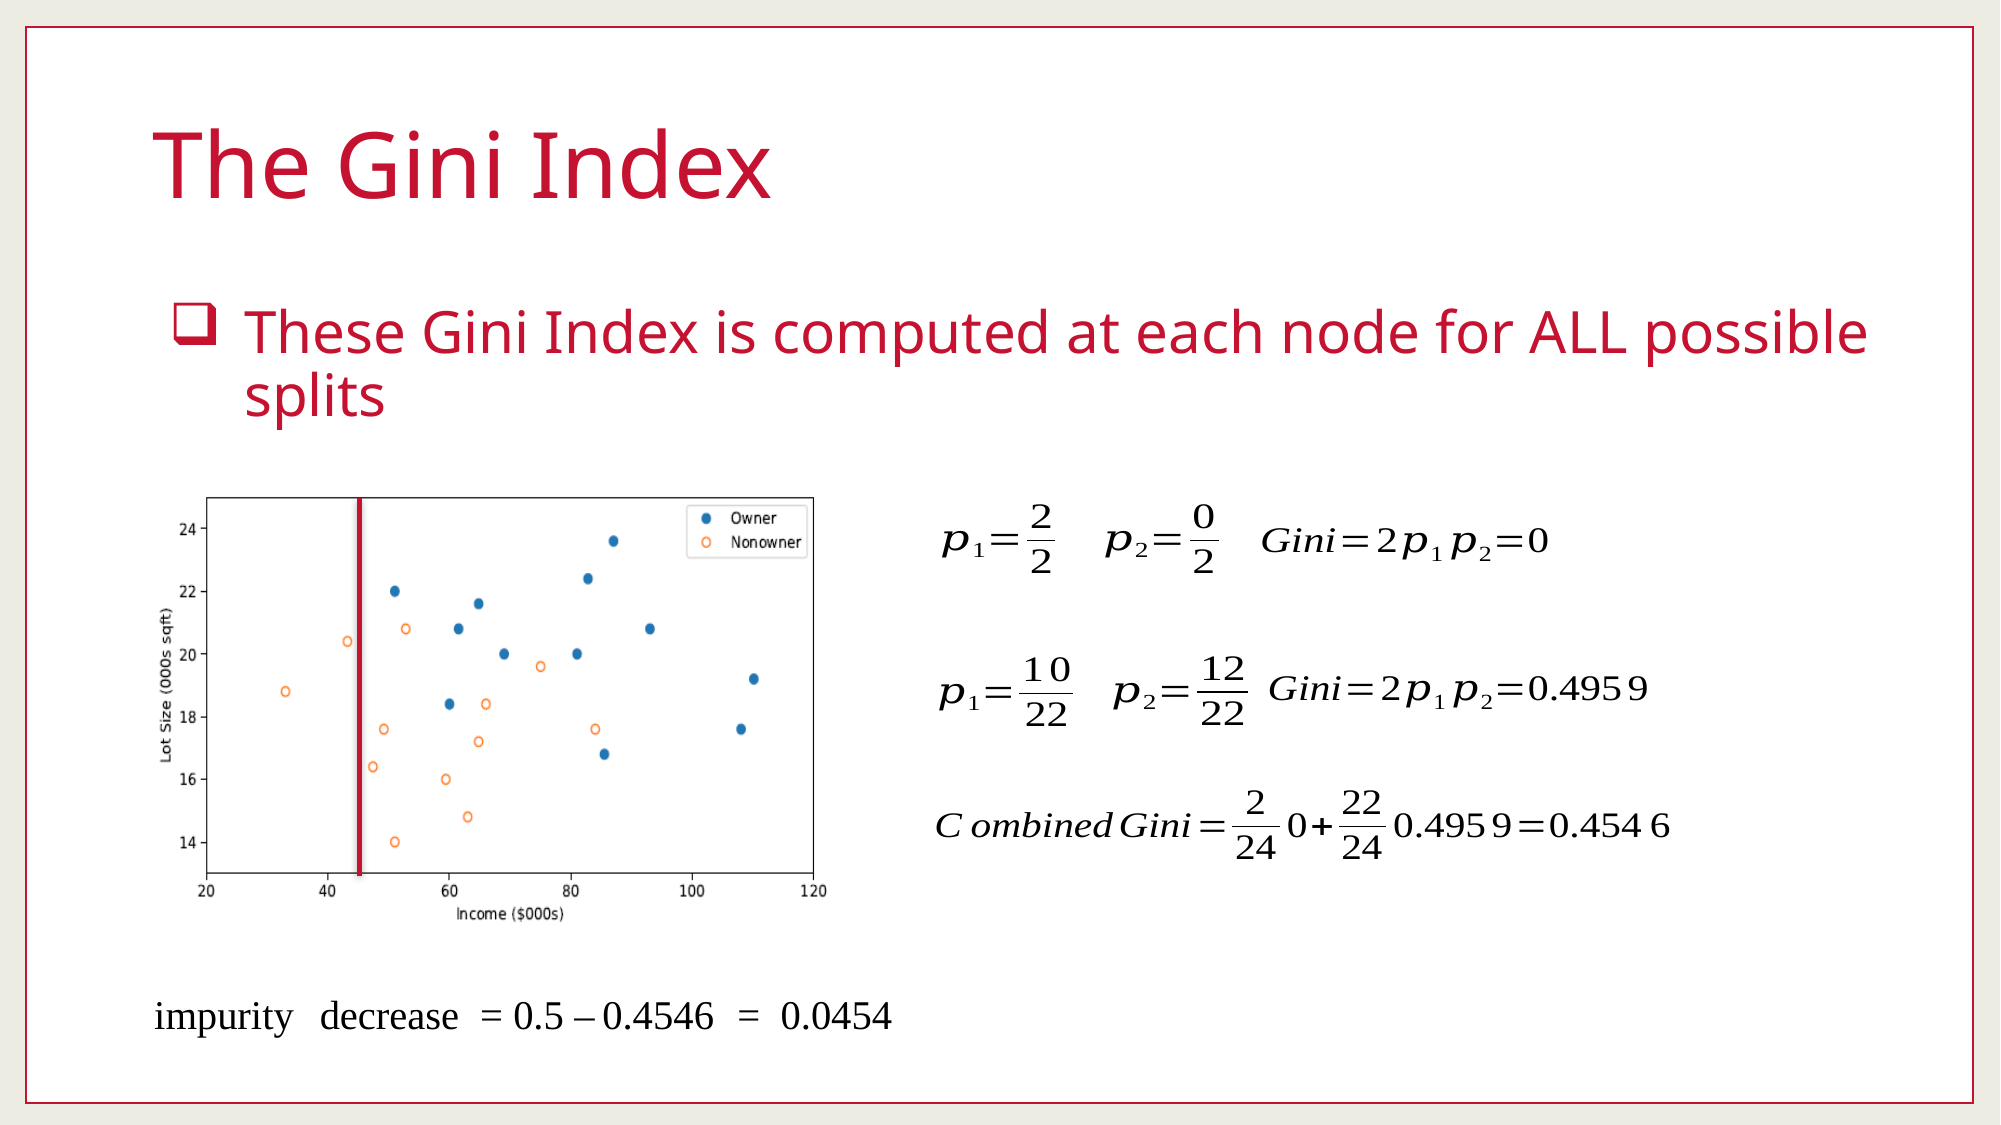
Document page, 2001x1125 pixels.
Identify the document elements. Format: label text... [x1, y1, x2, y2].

list These Gini Index is computed at each node for ALL possible splits [154, 296, 1972, 1010]
title The Gini Index [137, 59, 1945, 278]
picture [137, 463, 840, 936]
